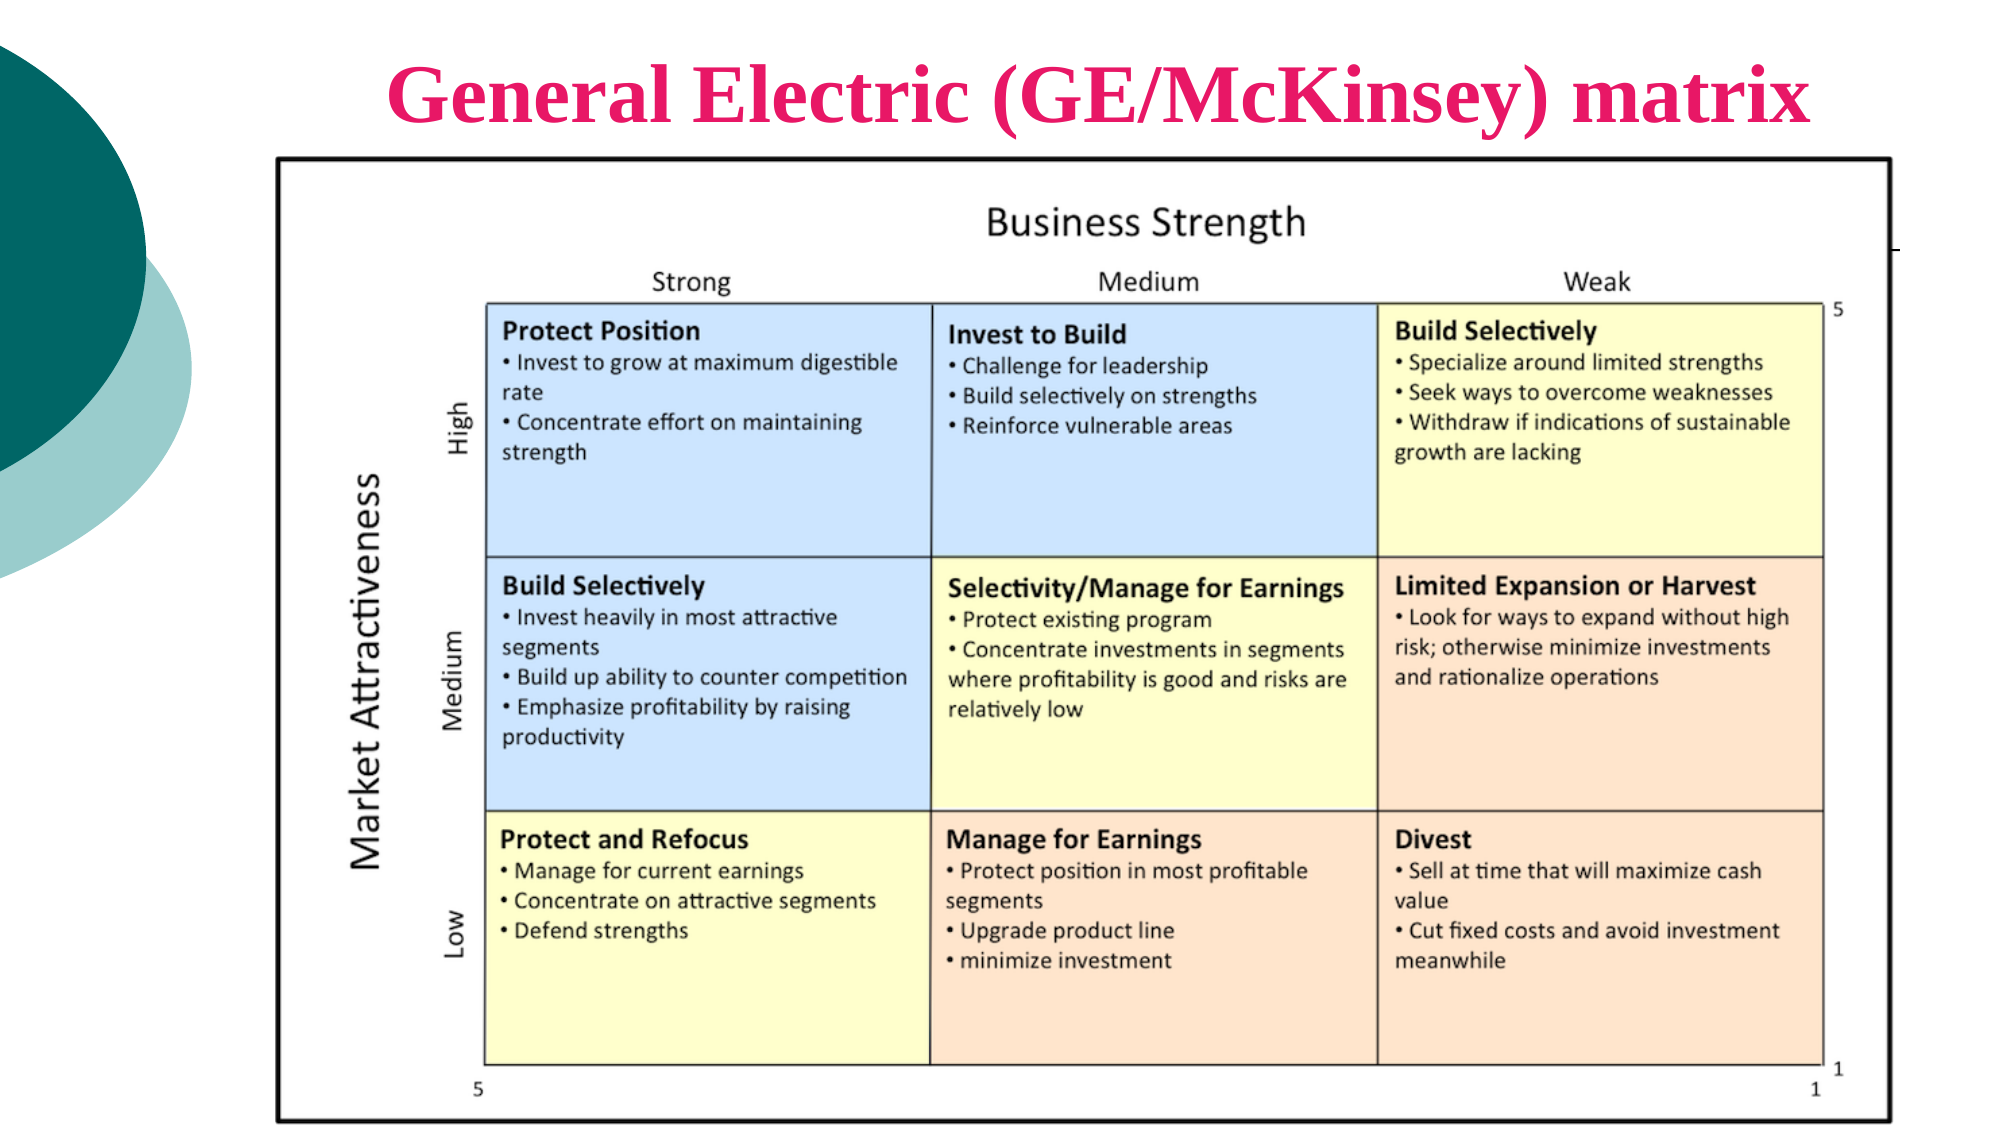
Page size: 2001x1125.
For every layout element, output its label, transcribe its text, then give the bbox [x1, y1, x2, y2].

picture [274, 156, 1894, 1125]
title General Electric (GE/McKinsey) matrix [299, 49, 1900, 237]
